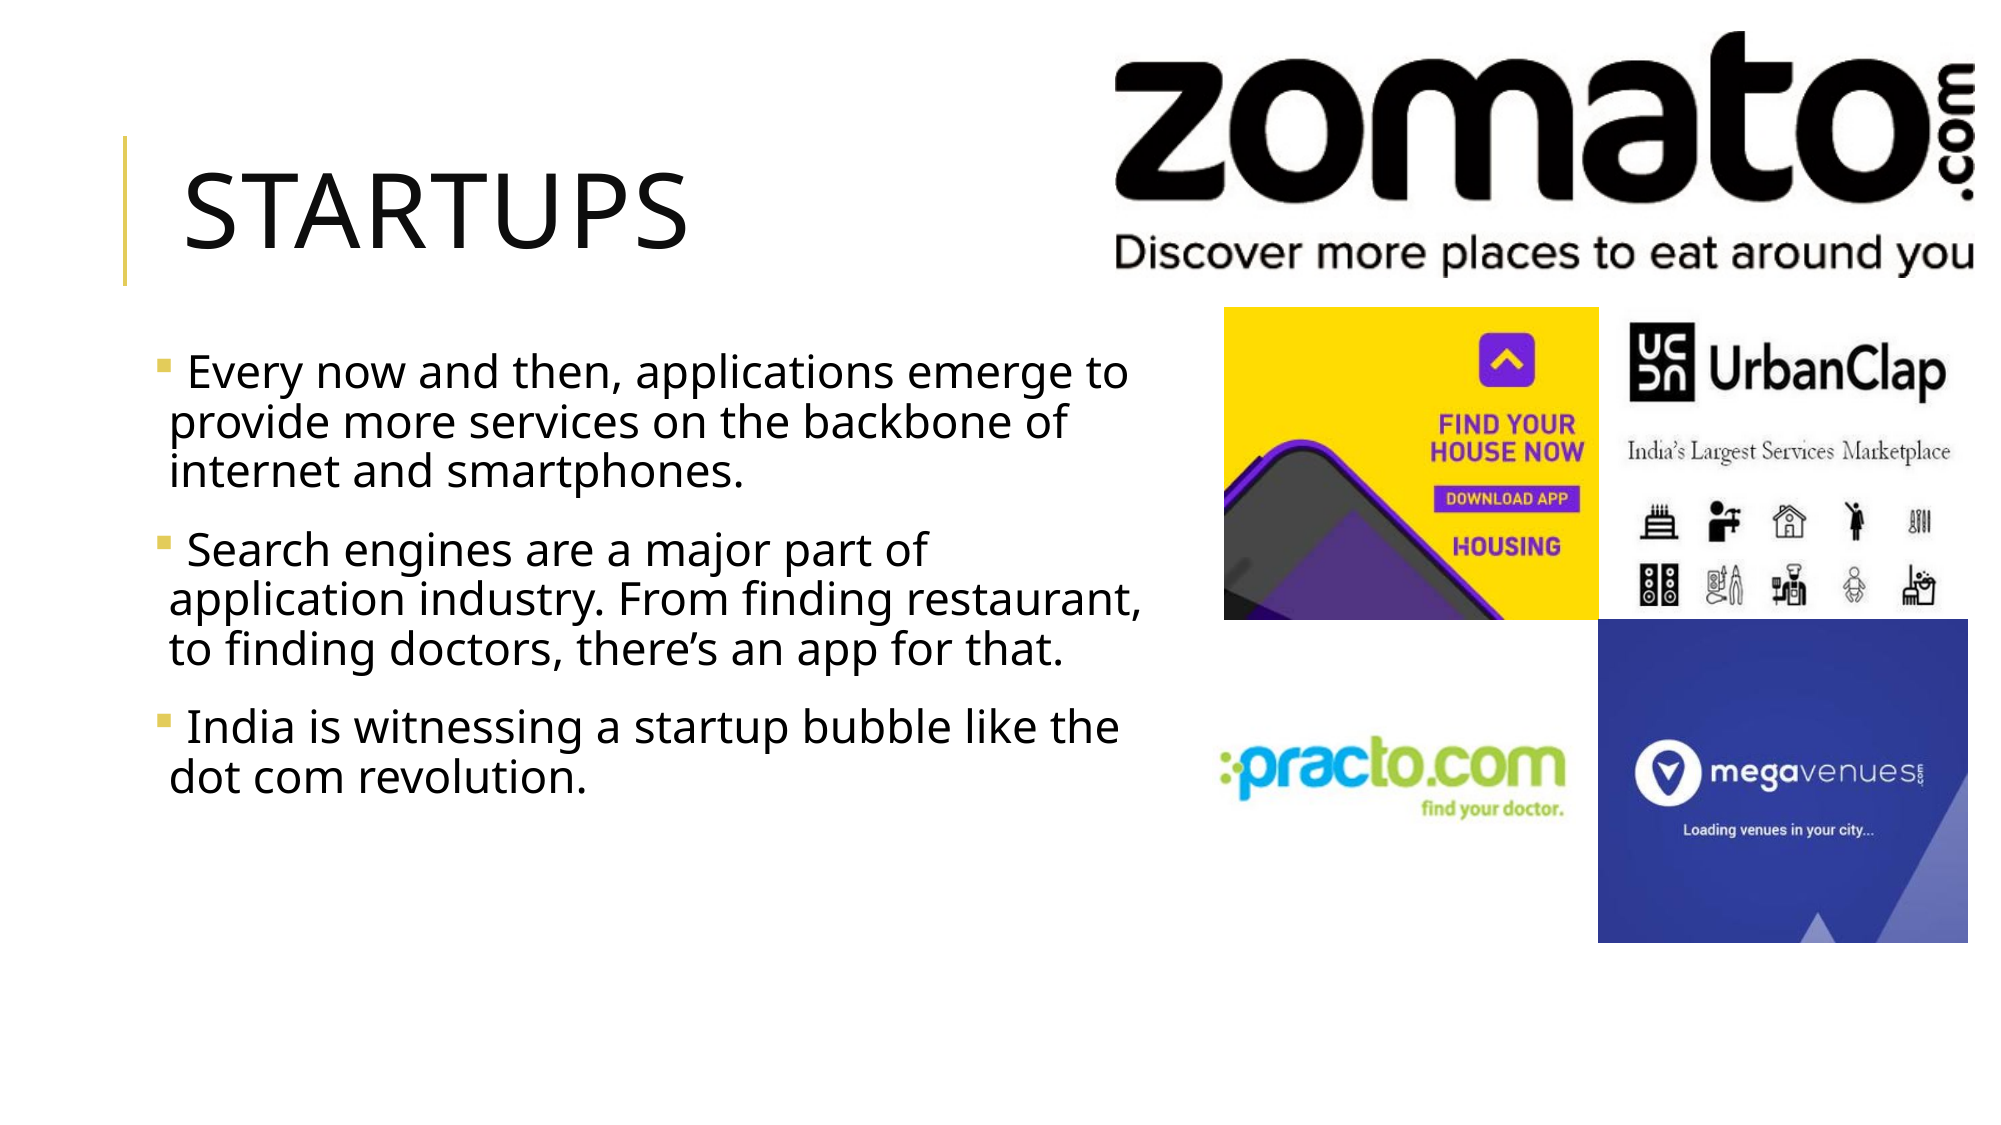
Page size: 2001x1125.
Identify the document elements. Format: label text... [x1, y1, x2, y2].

picture [1115, 30, 1976, 279]
picture [1224, 305, 1992, 944]
list Every now and then, applications emerge to provide more services on the backbone of internet and smartphones. Search engines are a major part of application industry. From finding restaurant, to finding doctors, there’s an app for that. India is witnessing a startup bubble like the dot com revolution. [146, 341, 1163, 1035]
title StartupS [168, 96, 1763, 342]
picture [1212, 649, 1576, 904]
